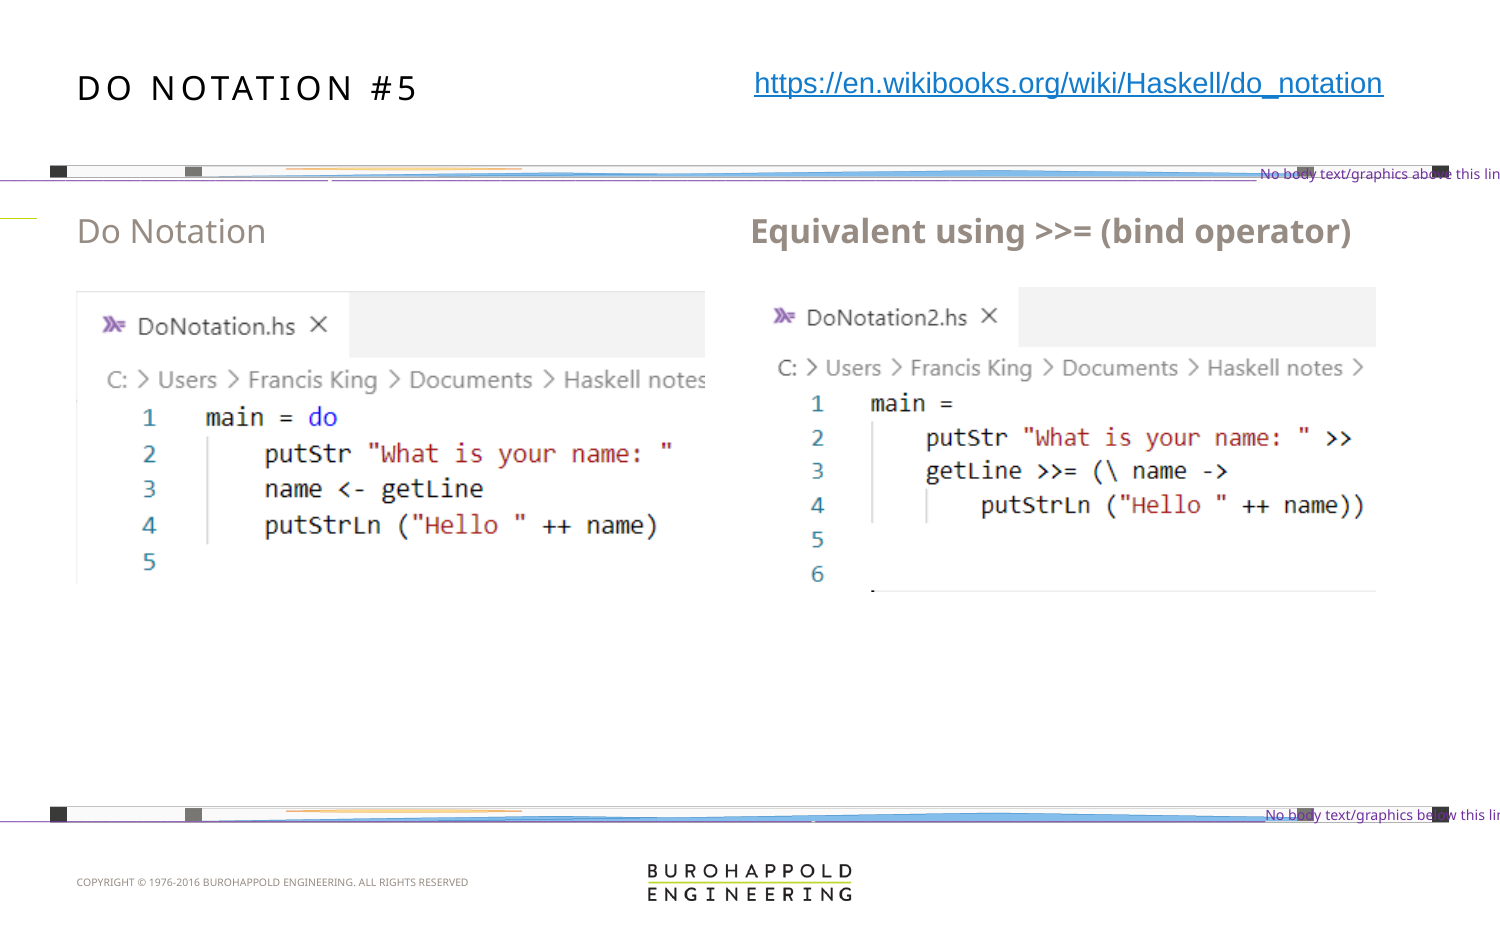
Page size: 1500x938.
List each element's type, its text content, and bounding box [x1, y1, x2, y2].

list Equivalent using >>= (bind operator) [750, 198, 1375, 251]
picture [0, 806, 1500, 823]
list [76, 291, 705, 585]
text_box https://en.wikibooks.org/wiki/Haskell/do_notation [739, 57, 1500, 107]
picture [0, 164, 1500, 178]
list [749, 287, 1377, 592]
list Do Notation [76, 197, 705, 251]
title Do Notation #5 [76, 67, 461, 108]
picture [631, 848, 868, 917]
